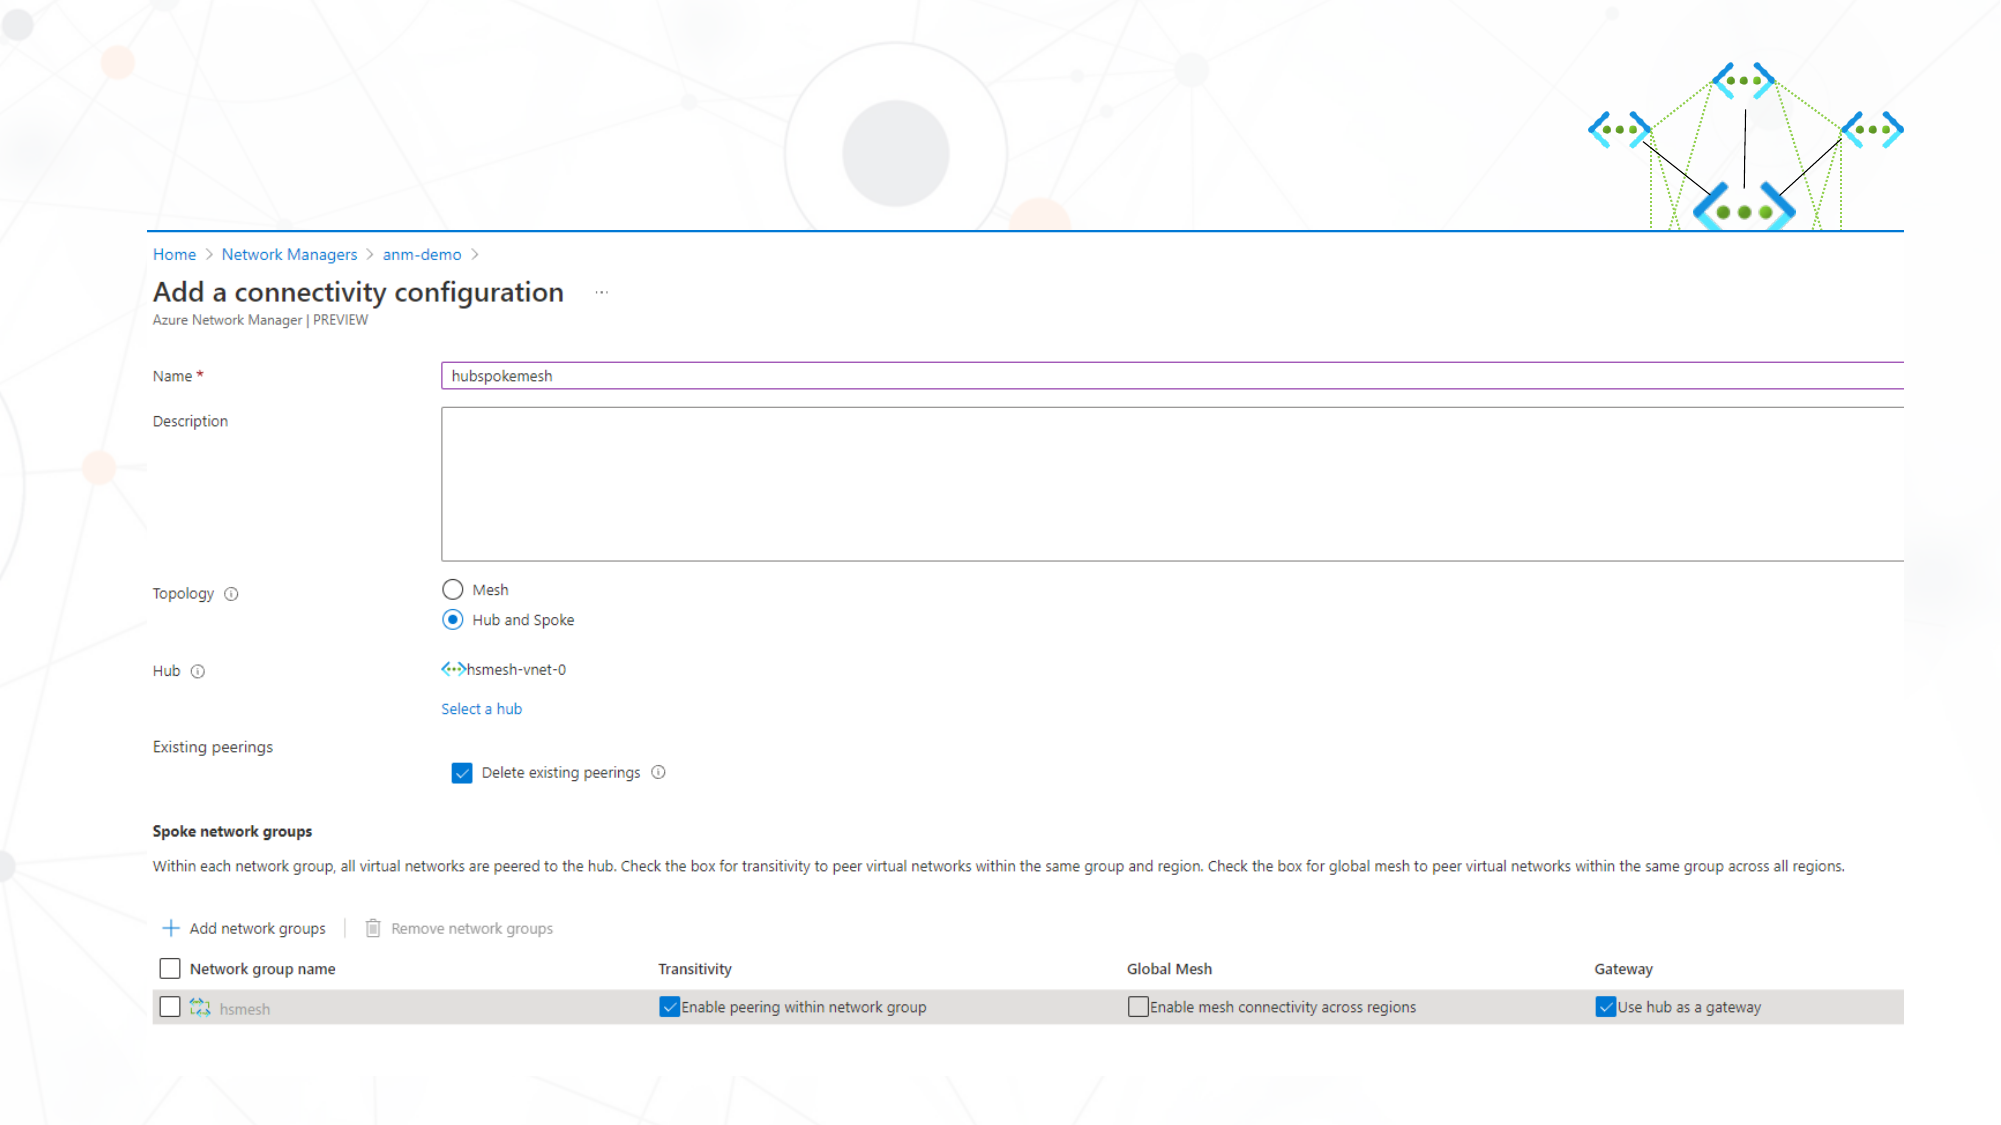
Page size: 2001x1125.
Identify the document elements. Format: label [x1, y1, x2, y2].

text_box [1588, 49, 1904, 230]
text_box [147, 230, 1904, 1076]
